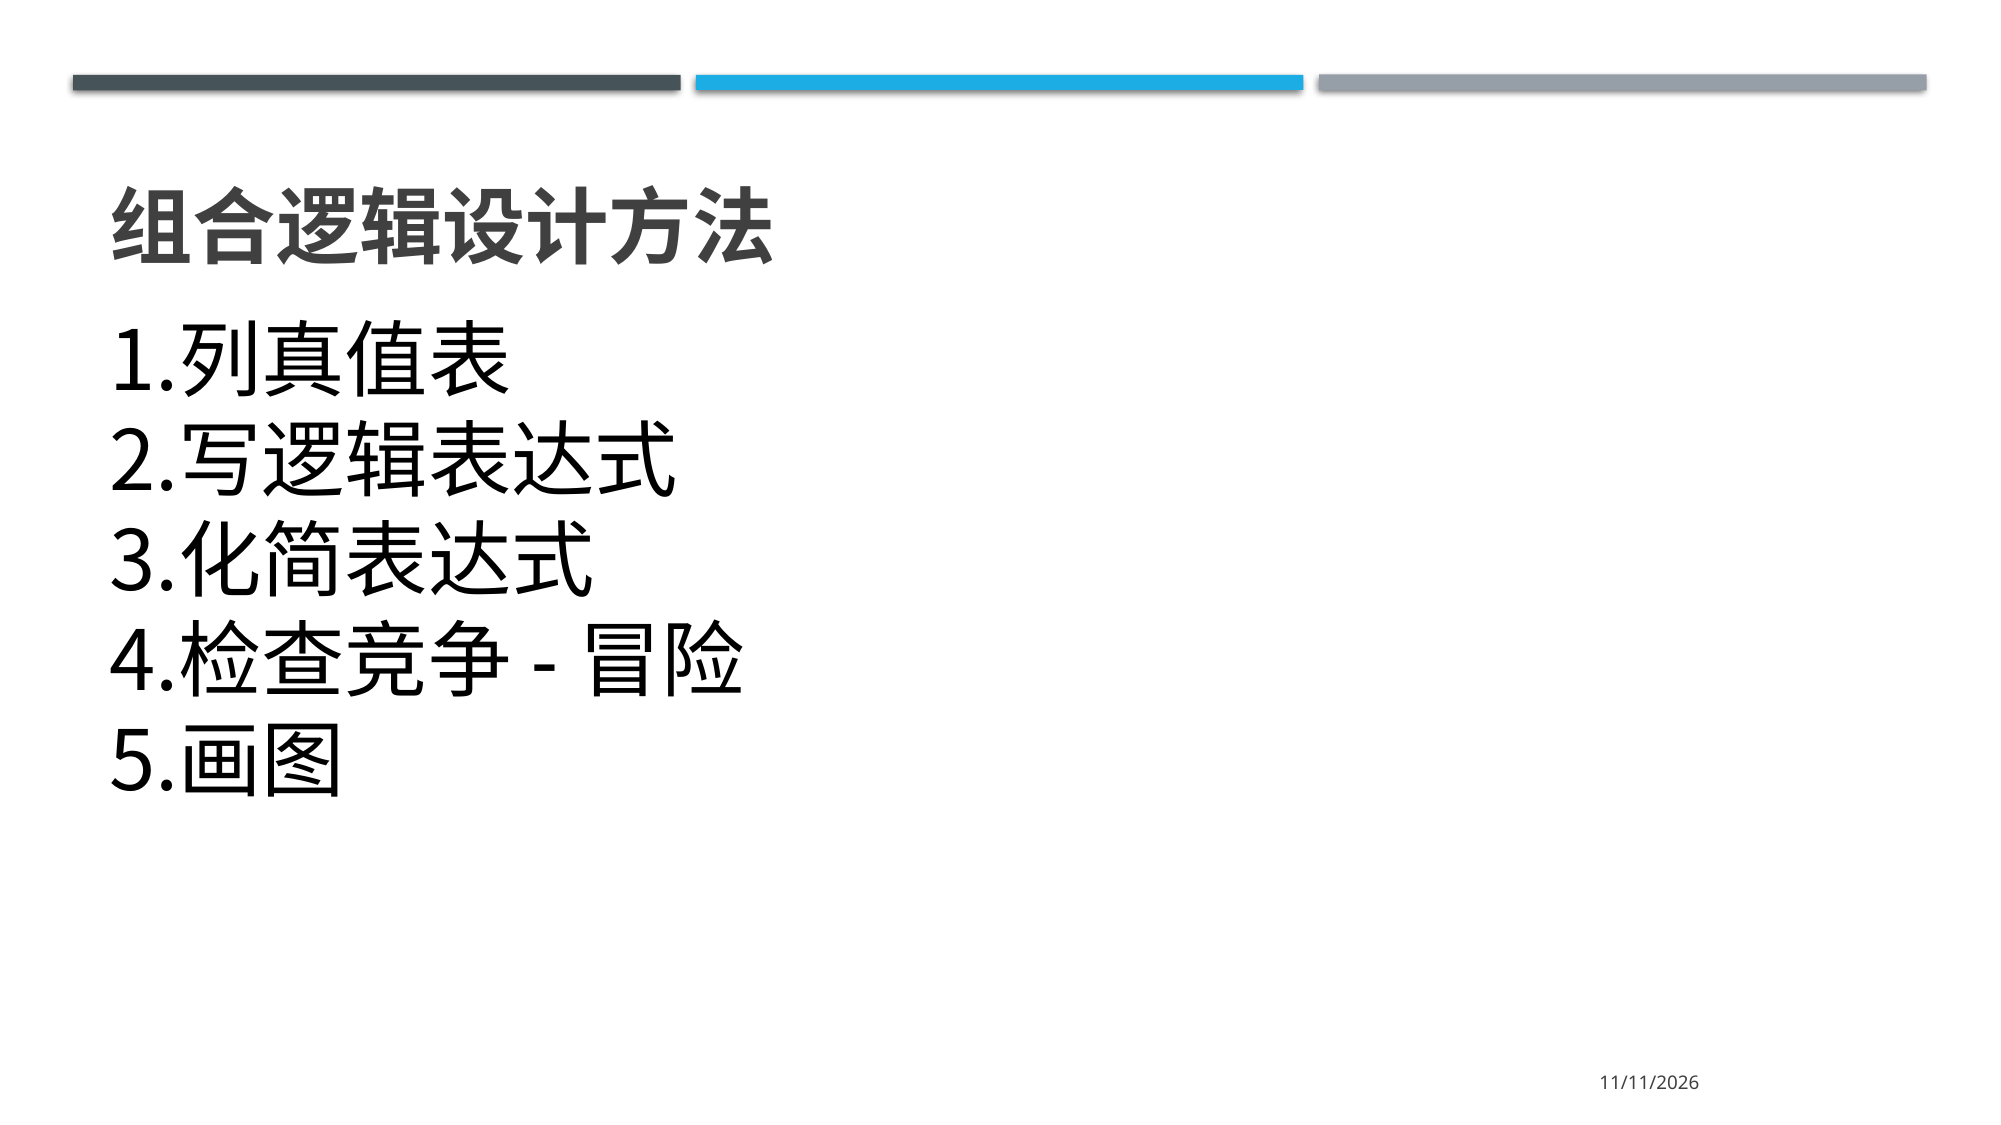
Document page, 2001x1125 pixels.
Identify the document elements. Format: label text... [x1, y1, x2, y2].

title 组合逻辑设计方法 [94, 119, 1904, 282]
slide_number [1247, 1053, 1715, 1114]
text_box 列真值表 写逻辑表达式 化简表达式 检查竞争-冒险 画图 [94, 299, 839, 815]
